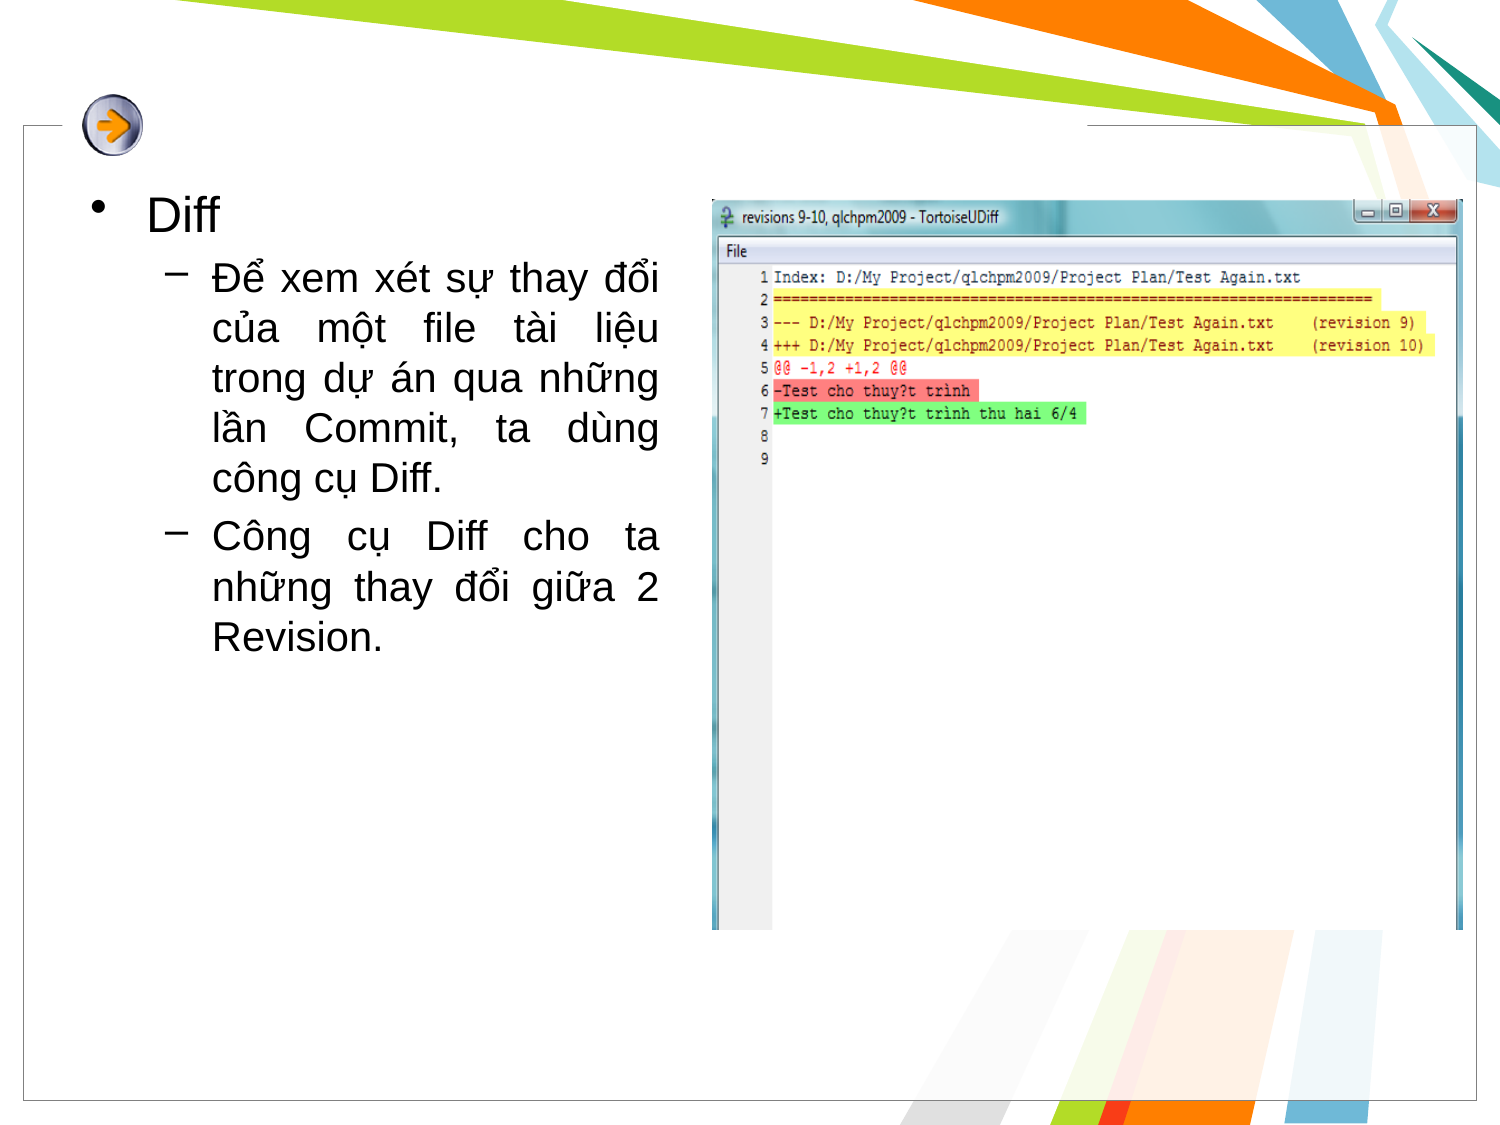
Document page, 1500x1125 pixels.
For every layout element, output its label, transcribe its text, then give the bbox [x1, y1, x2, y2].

picture [712, 199, 1463, 930]
list Diff Để xem xét sự thay đổi của một file tài liệu trong dự án qua những lần Commit, ta dùng công cụ Diff. Công cụ Diff cho ta những thay đổi giữa 2 Revision. [74, 174, 676, 1006]
picture [82, 94, 143, 156]
